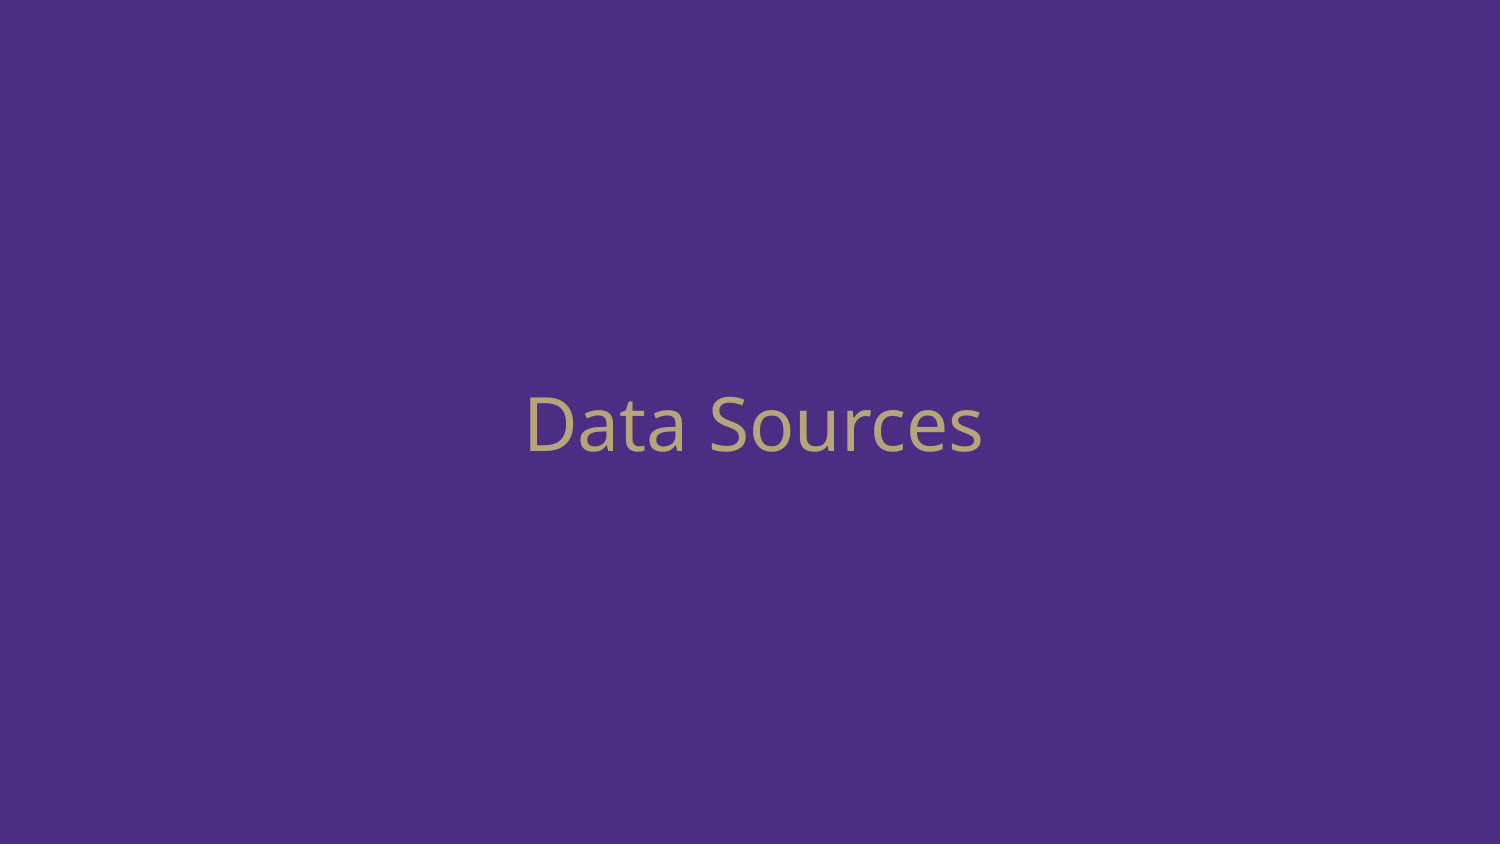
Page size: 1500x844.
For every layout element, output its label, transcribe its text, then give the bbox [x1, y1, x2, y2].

title Data Sources [110, 351, 1399, 493]
